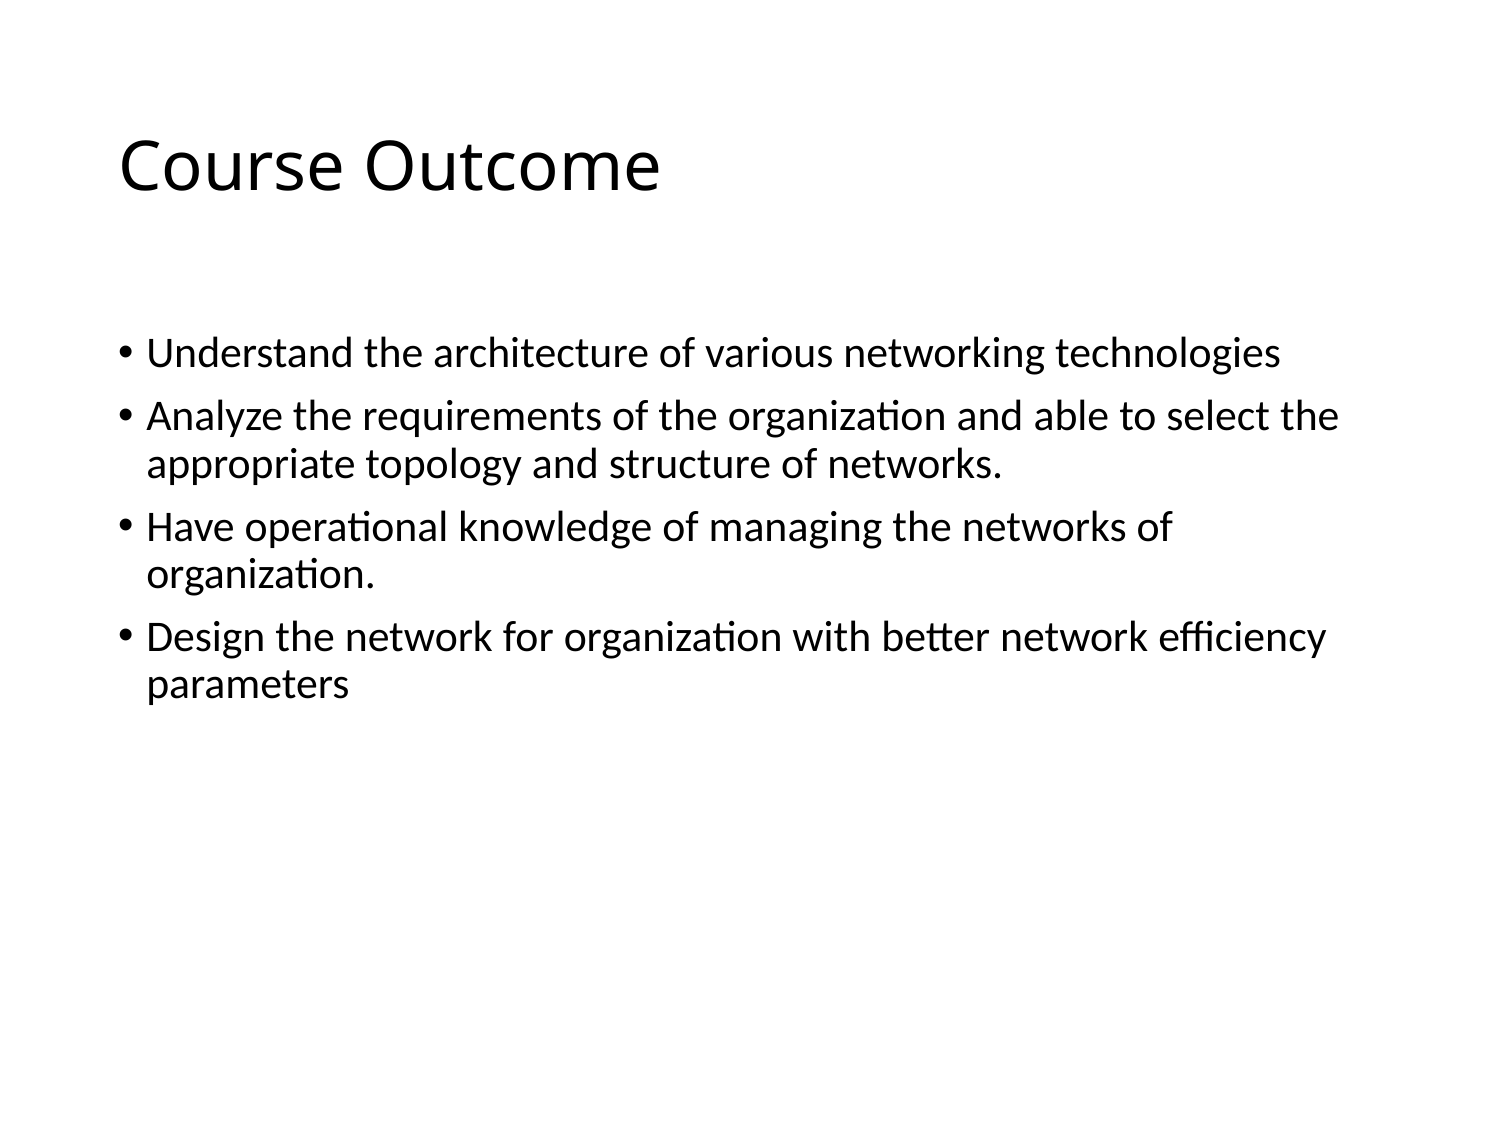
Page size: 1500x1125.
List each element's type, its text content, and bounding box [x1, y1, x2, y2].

list Understand the architecture of various networking technologies Analyze the requirements of the organization and able to select the appropriate topology and structure of networks. Have operational knowledge of managing the networks of organization. Design the network for organization with better network efficiency parameters [103, 322, 1397, 940]
title Course Outcome [103, 59, 1397, 278]
